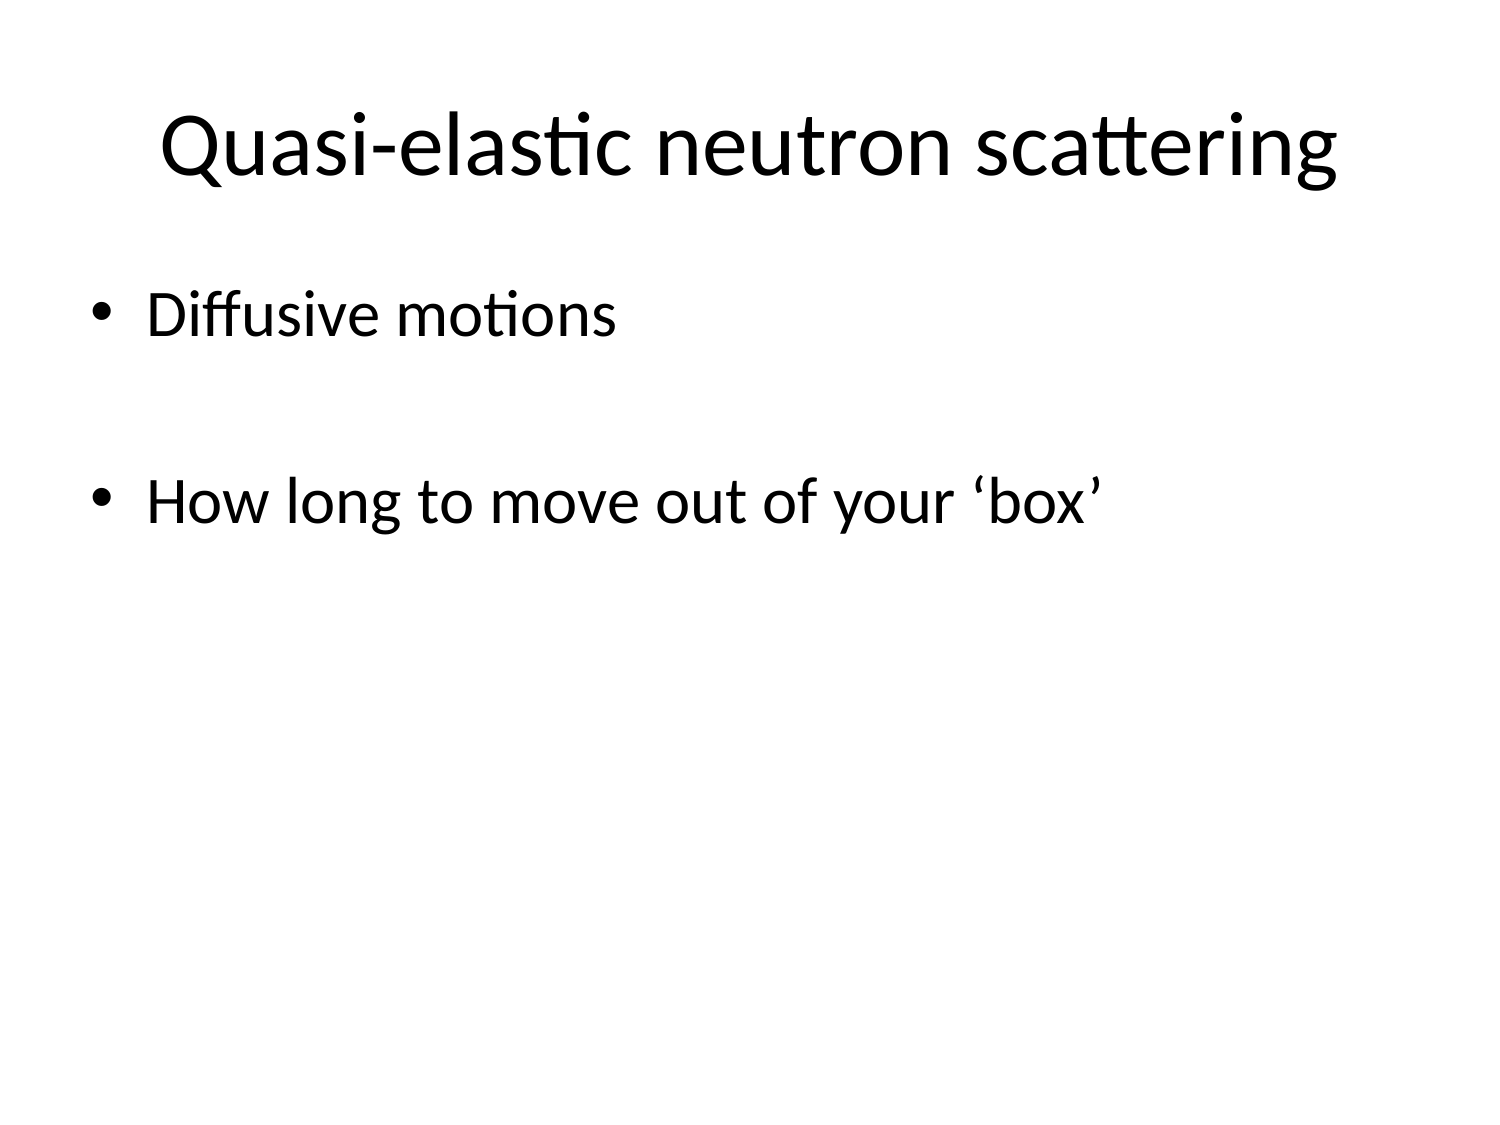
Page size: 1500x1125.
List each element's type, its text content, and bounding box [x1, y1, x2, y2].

title Quasi-elastic neutron scattering [75, 45, 1425, 233]
list Diffusive motions How long to move out of your ‘box’ [75, 262, 1425, 1005]
